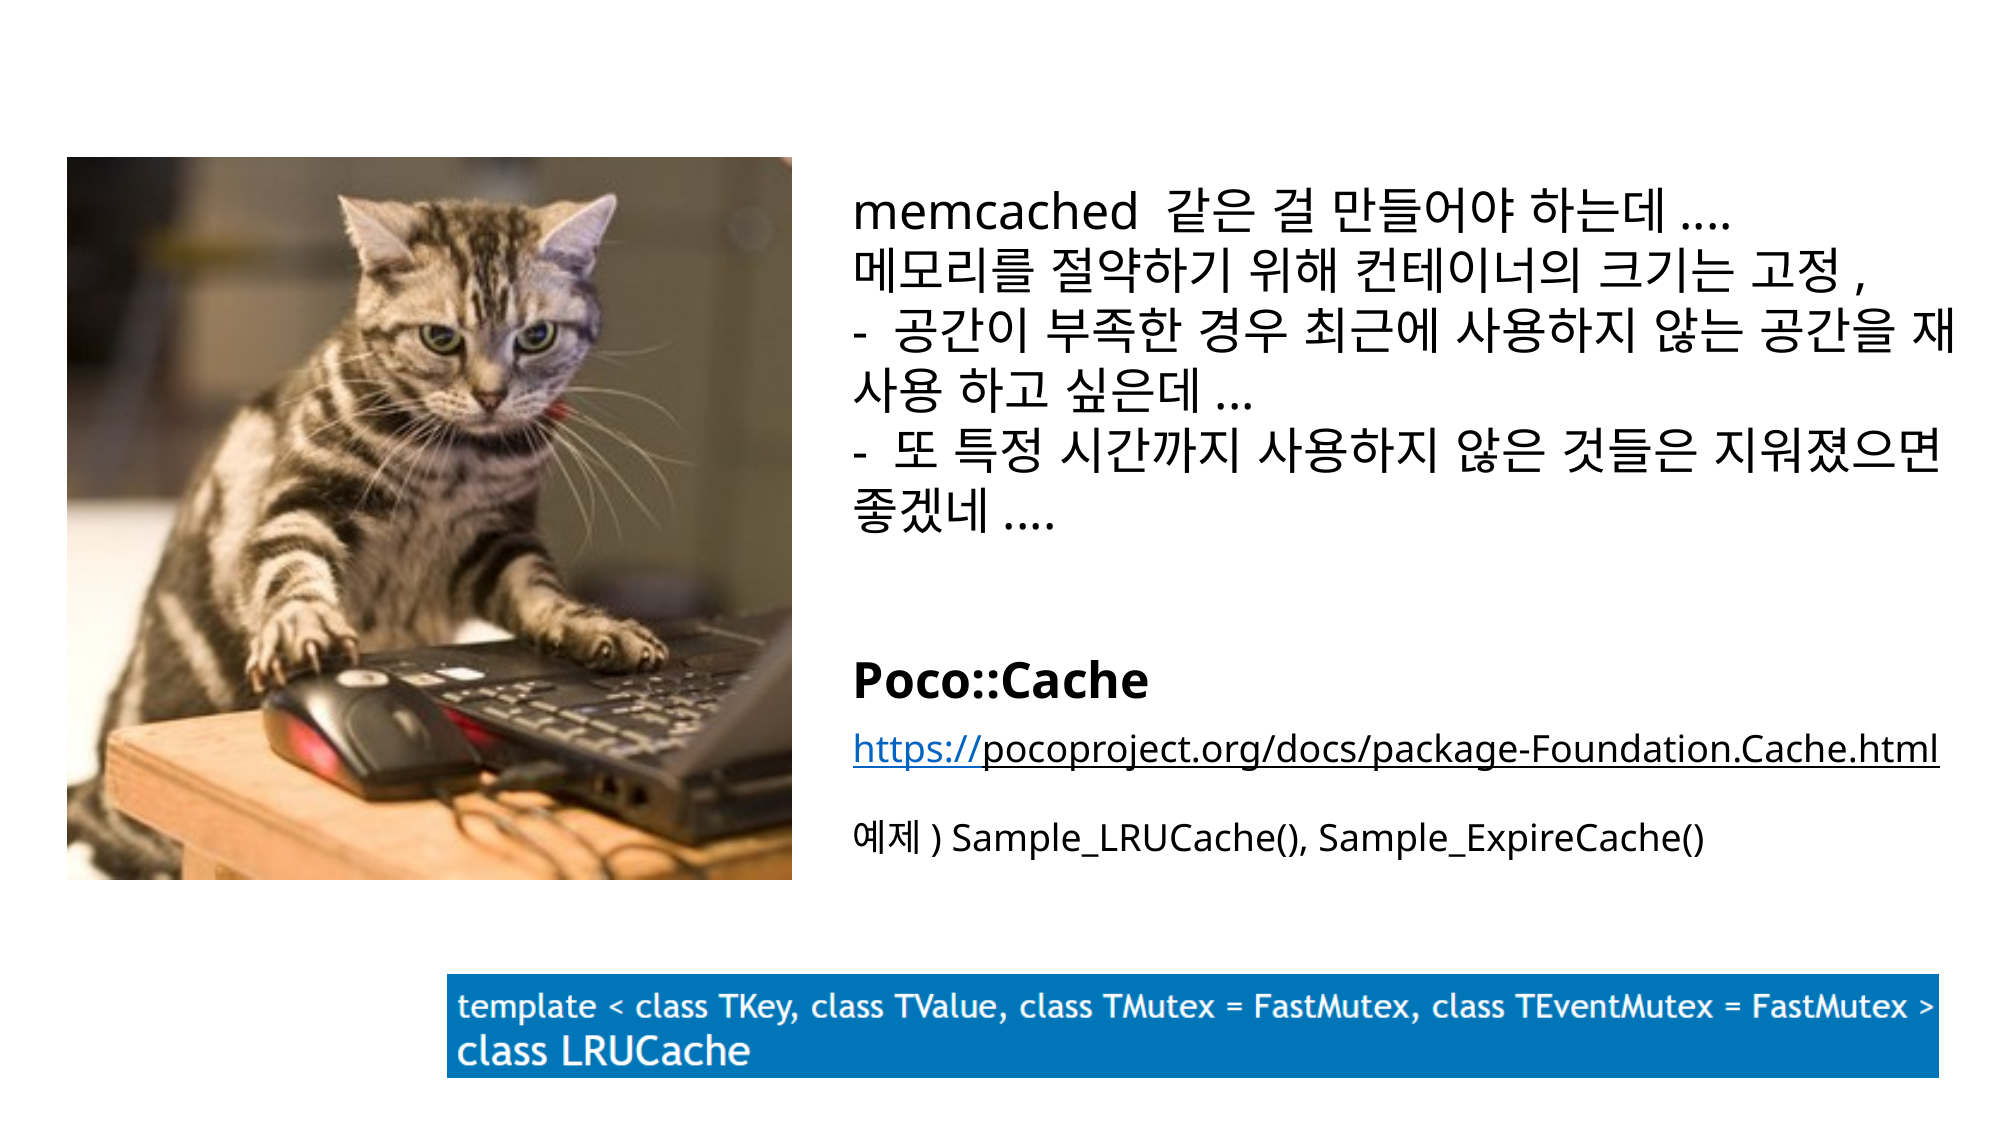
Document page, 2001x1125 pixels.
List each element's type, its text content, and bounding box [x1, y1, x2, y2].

picture [66, 157, 792, 880]
text_box memcached 같은 걸 만들어야 하는데.... 메모리를 절약하기 위해 컨테이너의 크기는 고정, - 공간이 부족한 경우 최근에 사용하지 않는 공간을 재 사용 하고 싶은데... - 또 특정 시간까지 사용하지 않은 것들은 지워졌으면 좋겠네.... [837, 172, 1973, 548]
text_box https://pocoproject.org/docs/package-Foundation.Cache.html [837, 717, 1997, 784]
text_box 예제) Sample_LRUCache(), Sample_ExpireCache() [837, 806, 1838, 867]
text_box Poco::Cache [837, 640, 1757, 716]
picture [447, 974, 1939, 1078]
